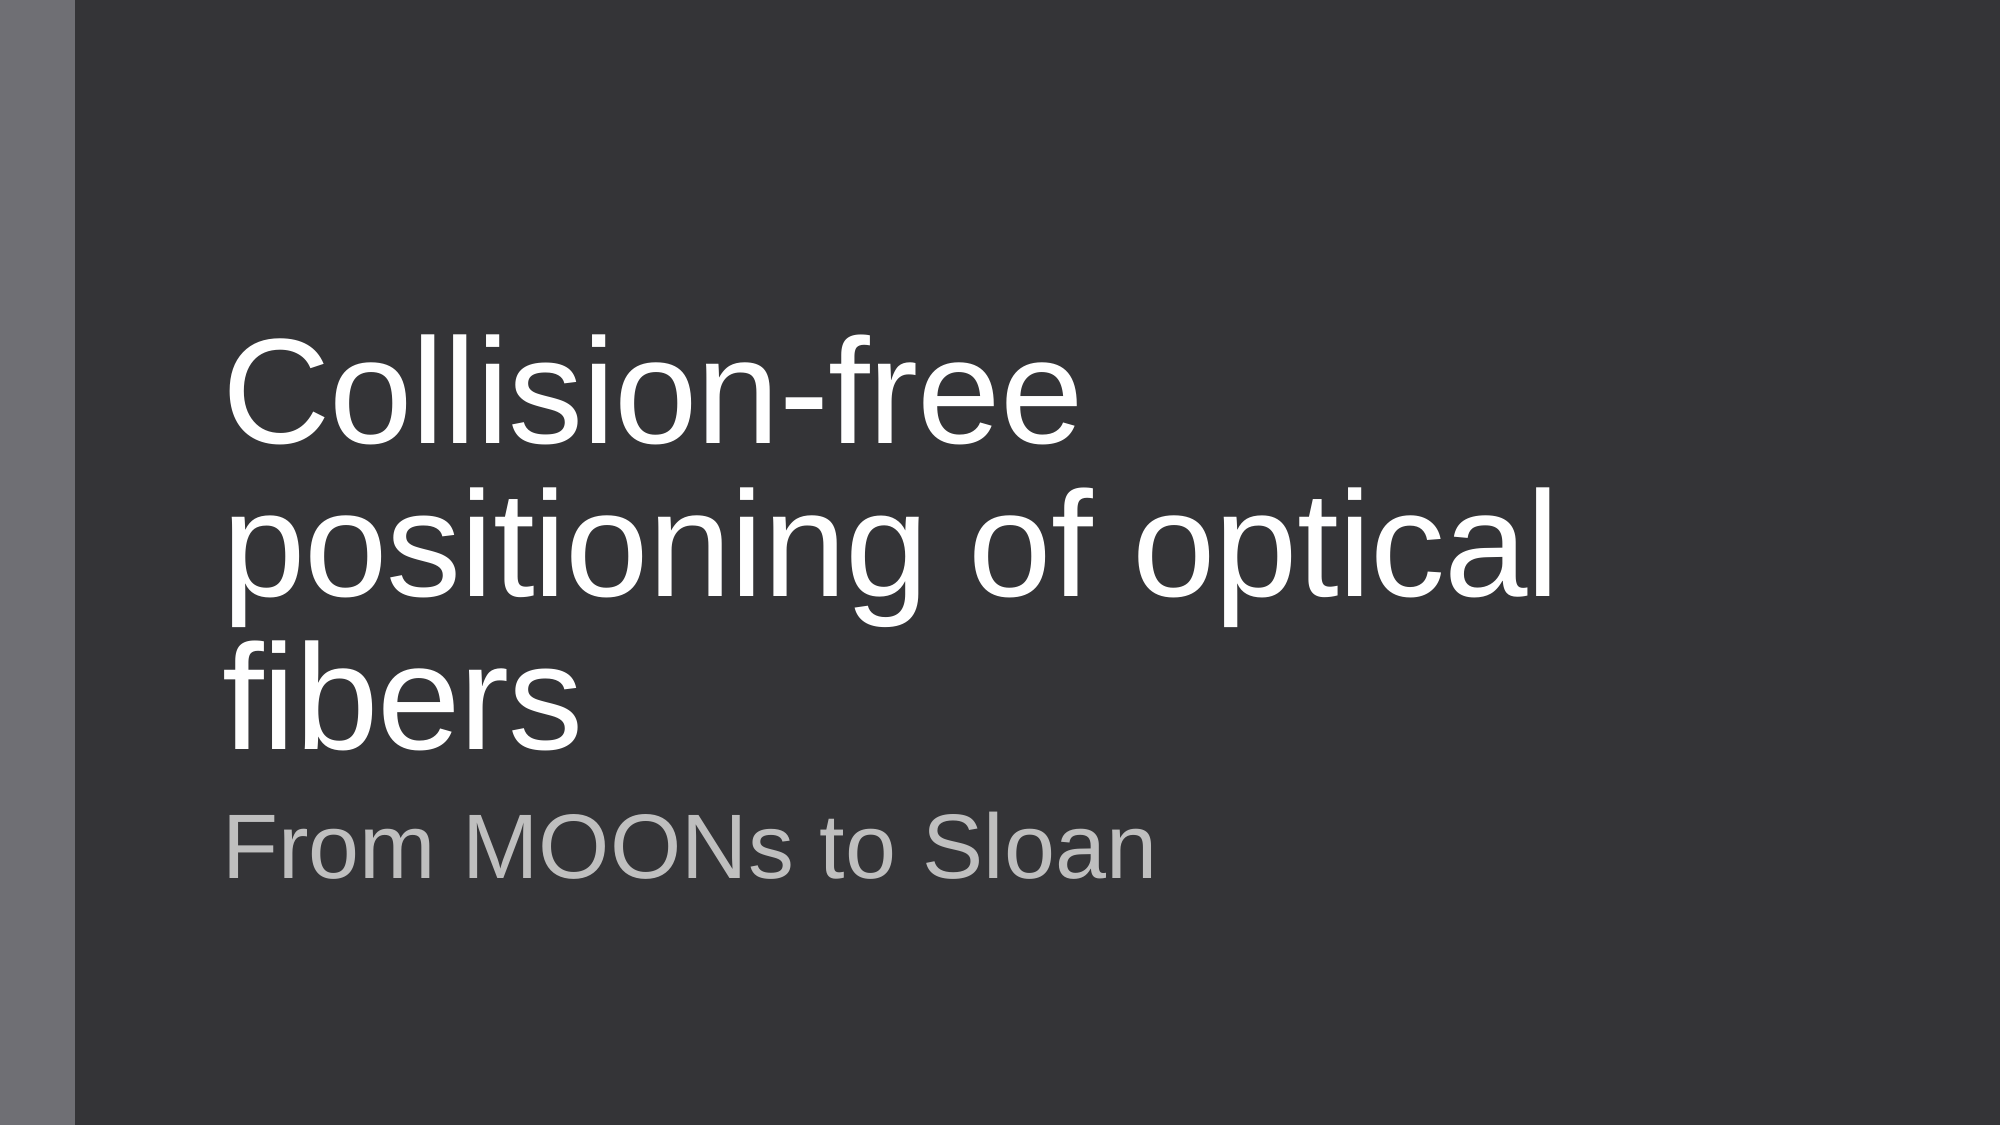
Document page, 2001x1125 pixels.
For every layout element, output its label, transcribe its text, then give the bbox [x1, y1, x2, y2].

subtitle From MOONs to Sloan [206, 787, 1752, 1065]
title Collision-free positioning of optical fibers [206, 124, 1752, 787]
